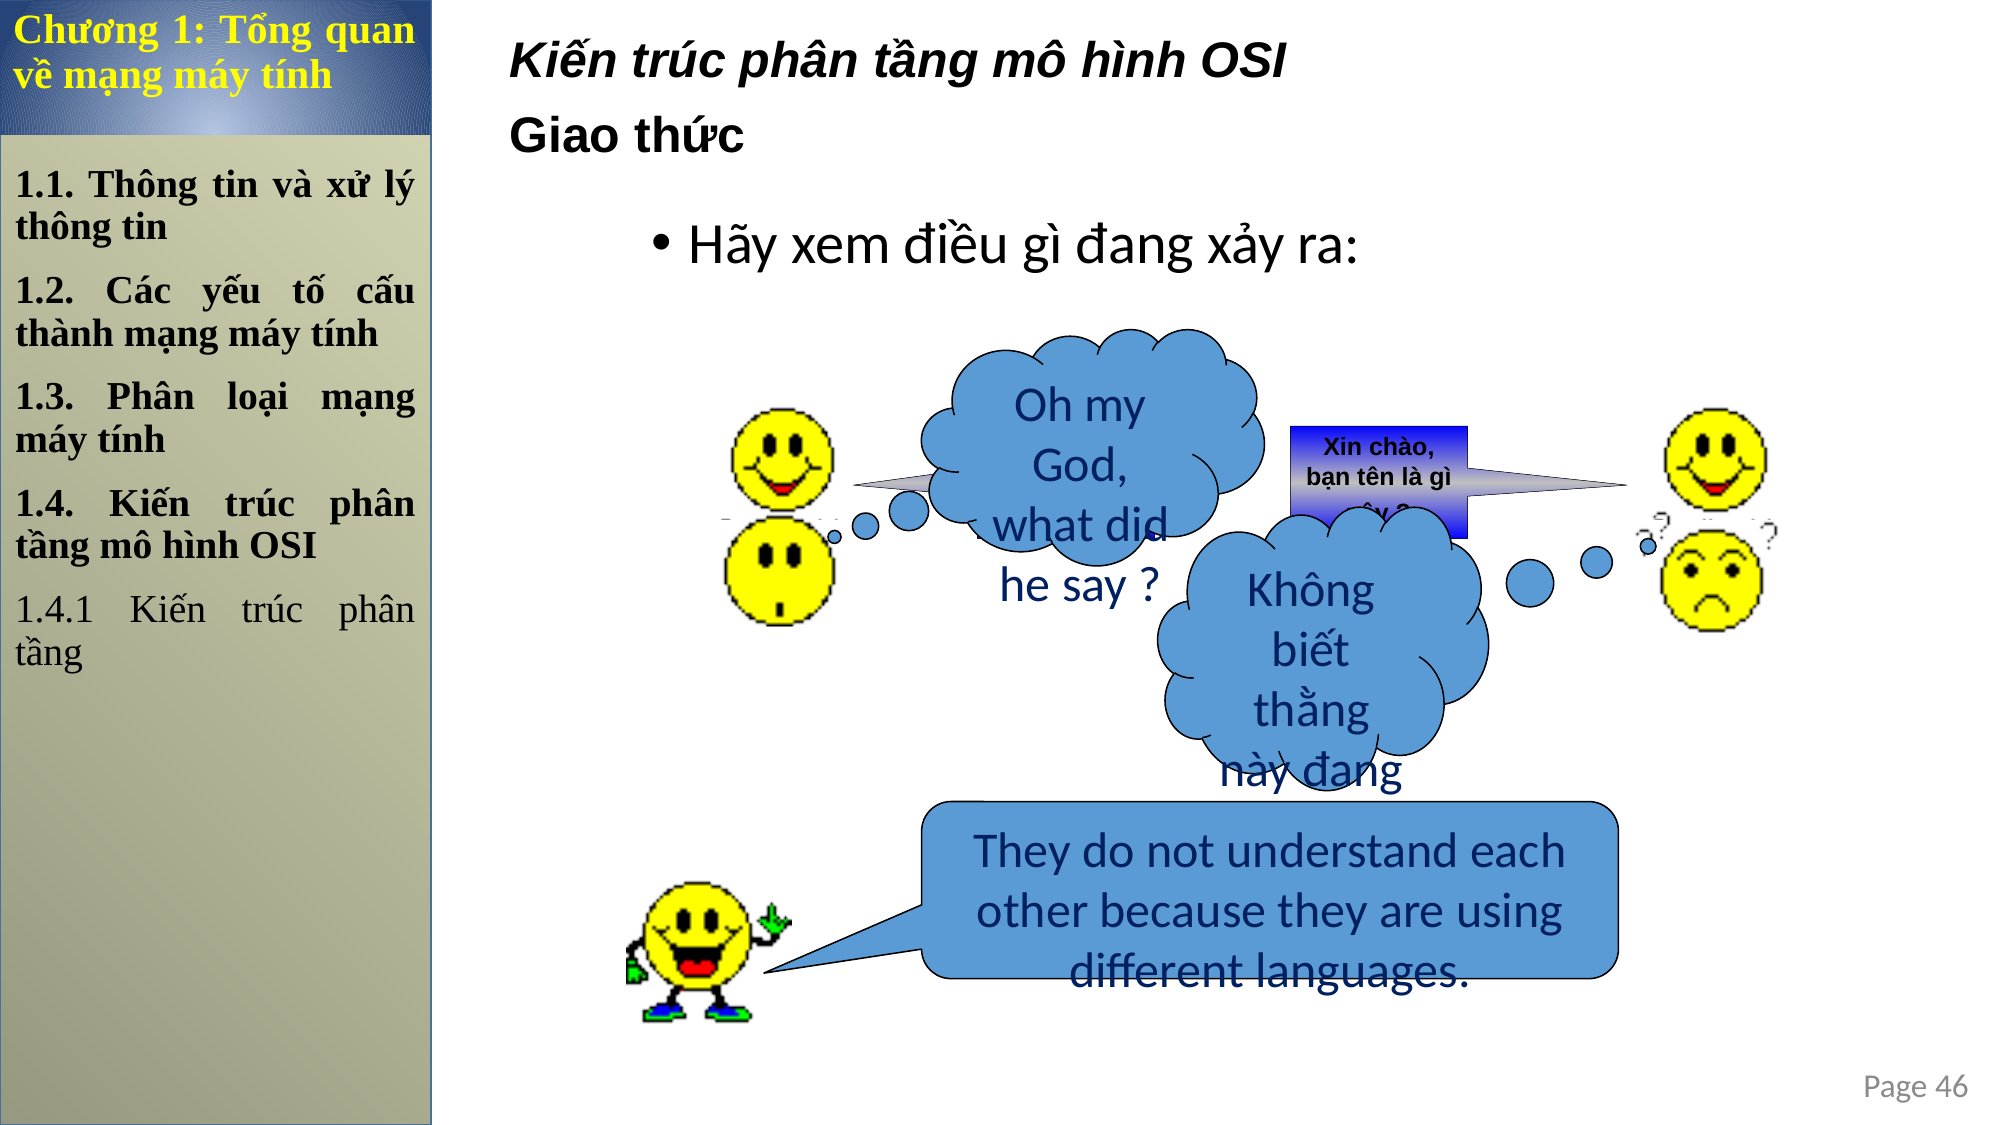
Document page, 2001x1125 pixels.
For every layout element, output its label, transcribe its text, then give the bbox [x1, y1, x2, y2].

text_box Oh my God, what did he say ? [985, 541, 1144, 566]
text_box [1287, 423, 1630, 541]
text_box Hãy xem điều gì đang xảy ra: [636, 205, 1987, 296]
list Chương 1: Tổng quan về mạng máy tính [0, 0, 431, 135]
text_box Không biết thằng này đang nói cái gì nữa ? [1157, 518, 1489, 791]
picture [1630, 399, 1798, 633]
slide_number Page 46 [1811, 1094, 1984, 1112]
picture [626, 872, 792, 1038]
list Kiến trúc phân tầng mô hình OSI Giao thức [494, 26, 1987, 1094]
text_box Không biết thằng này đang nói cái gì nữa ? [1580, 546, 1613, 579]
text_box Oh my God, what did he say ? [926, 329, 1265, 537]
text_box They do not understand each other because they are using different languages. [792, 801, 1619, 979]
list 1.1. Thông tin và xử lý thông tin 1.2. Các yếu tố cấu thành mạng máy tính 1.3. Phân loại mạng máy tính 1.4. Kiến trúc phân tầng mô hình OSI 1.4.1 Kiến trúc phân tầng [0, 155, 431, 1112]
text_box Không biết thằng này đang nói cái gì nữa ? [1506, 559, 1554, 607]
picture [697, 399, 865, 627]
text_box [850, 423, 1158, 541]
